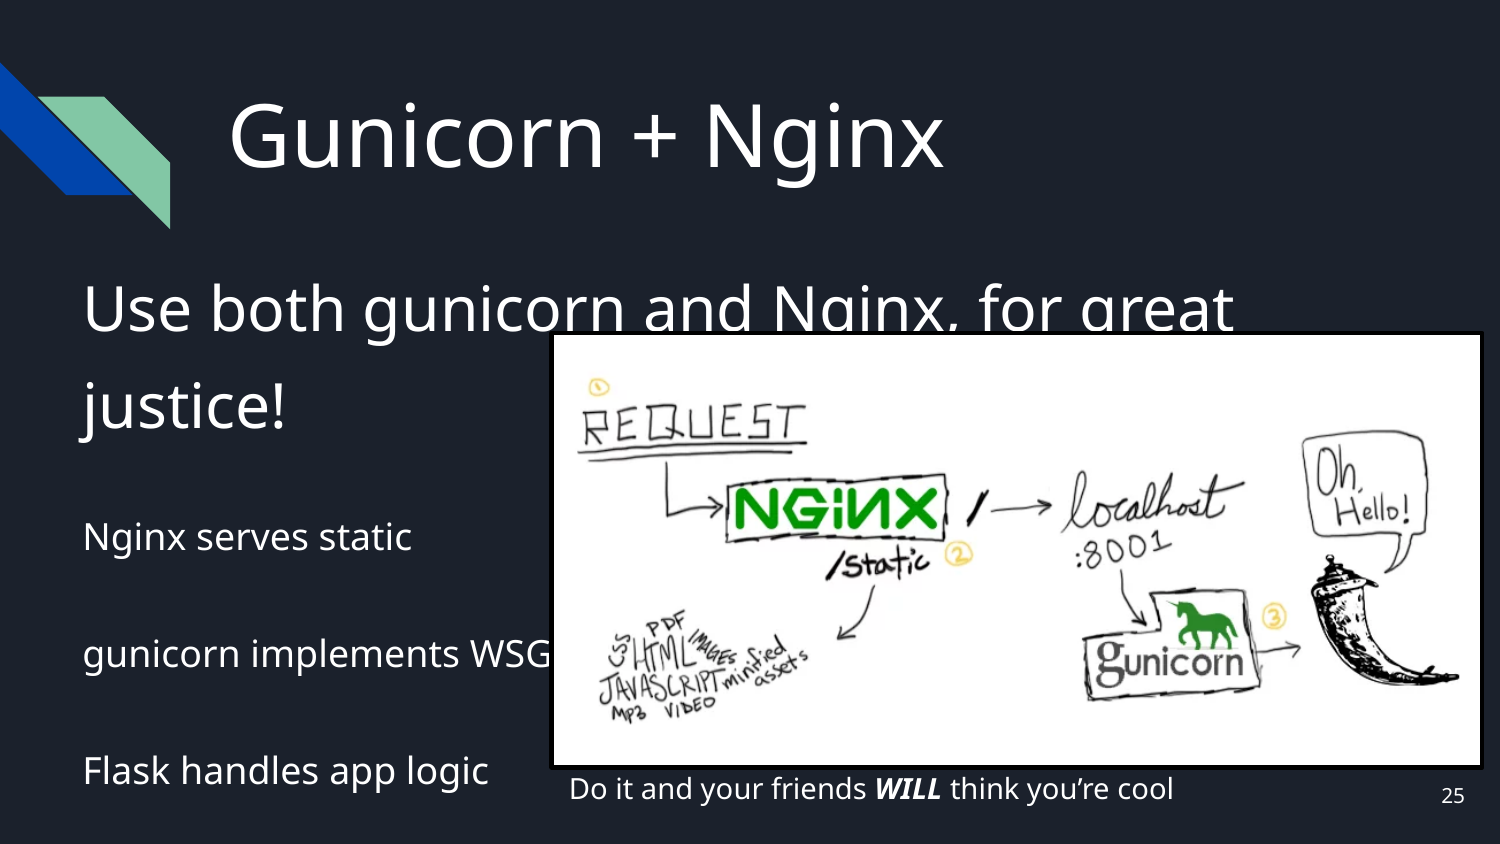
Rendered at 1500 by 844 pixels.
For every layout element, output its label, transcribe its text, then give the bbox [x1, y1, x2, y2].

text_box Do it and your friends WILL think you’re cool [553, 771, 1398, 844]
list Use both gunicorn and Nginx, for great justice! Nginx serves static gunicorn implements WSGI Flask handles app logic [67, 231, 1416, 709]
slide_number ‹#› [1398, 771, 1480, 830]
picture [553, 335, 1480, 766]
title Gunicorn + Nginx [212, 64, 1433, 215]
